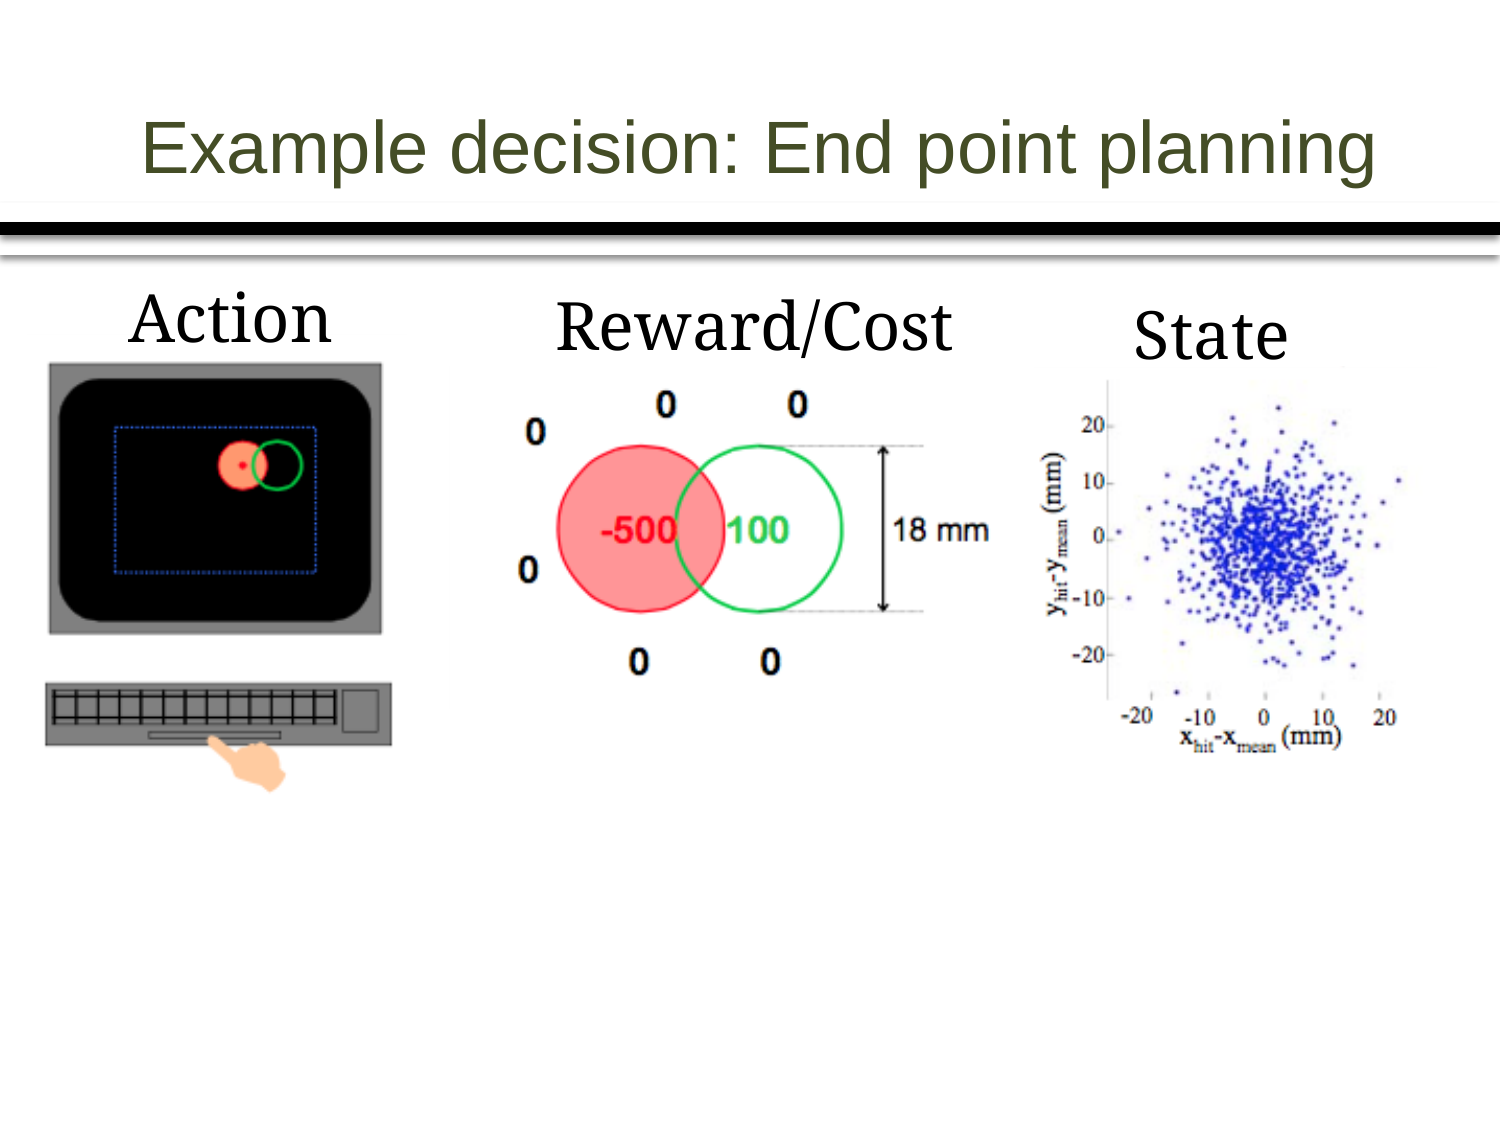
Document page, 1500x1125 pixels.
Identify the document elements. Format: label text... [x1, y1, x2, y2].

picture [1033, 366, 1437, 774]
text_box Reward/Cost [523, 275, 970, 365]
picture [448, 366, 1016, 709]
picture [27, 333, 408, 813]
text_box State [1119, 285, 1306, 365]
text_box Action [113, 268, 349, 332]
text_box Example decision: End point planning [125, 62, 1463, 225]
